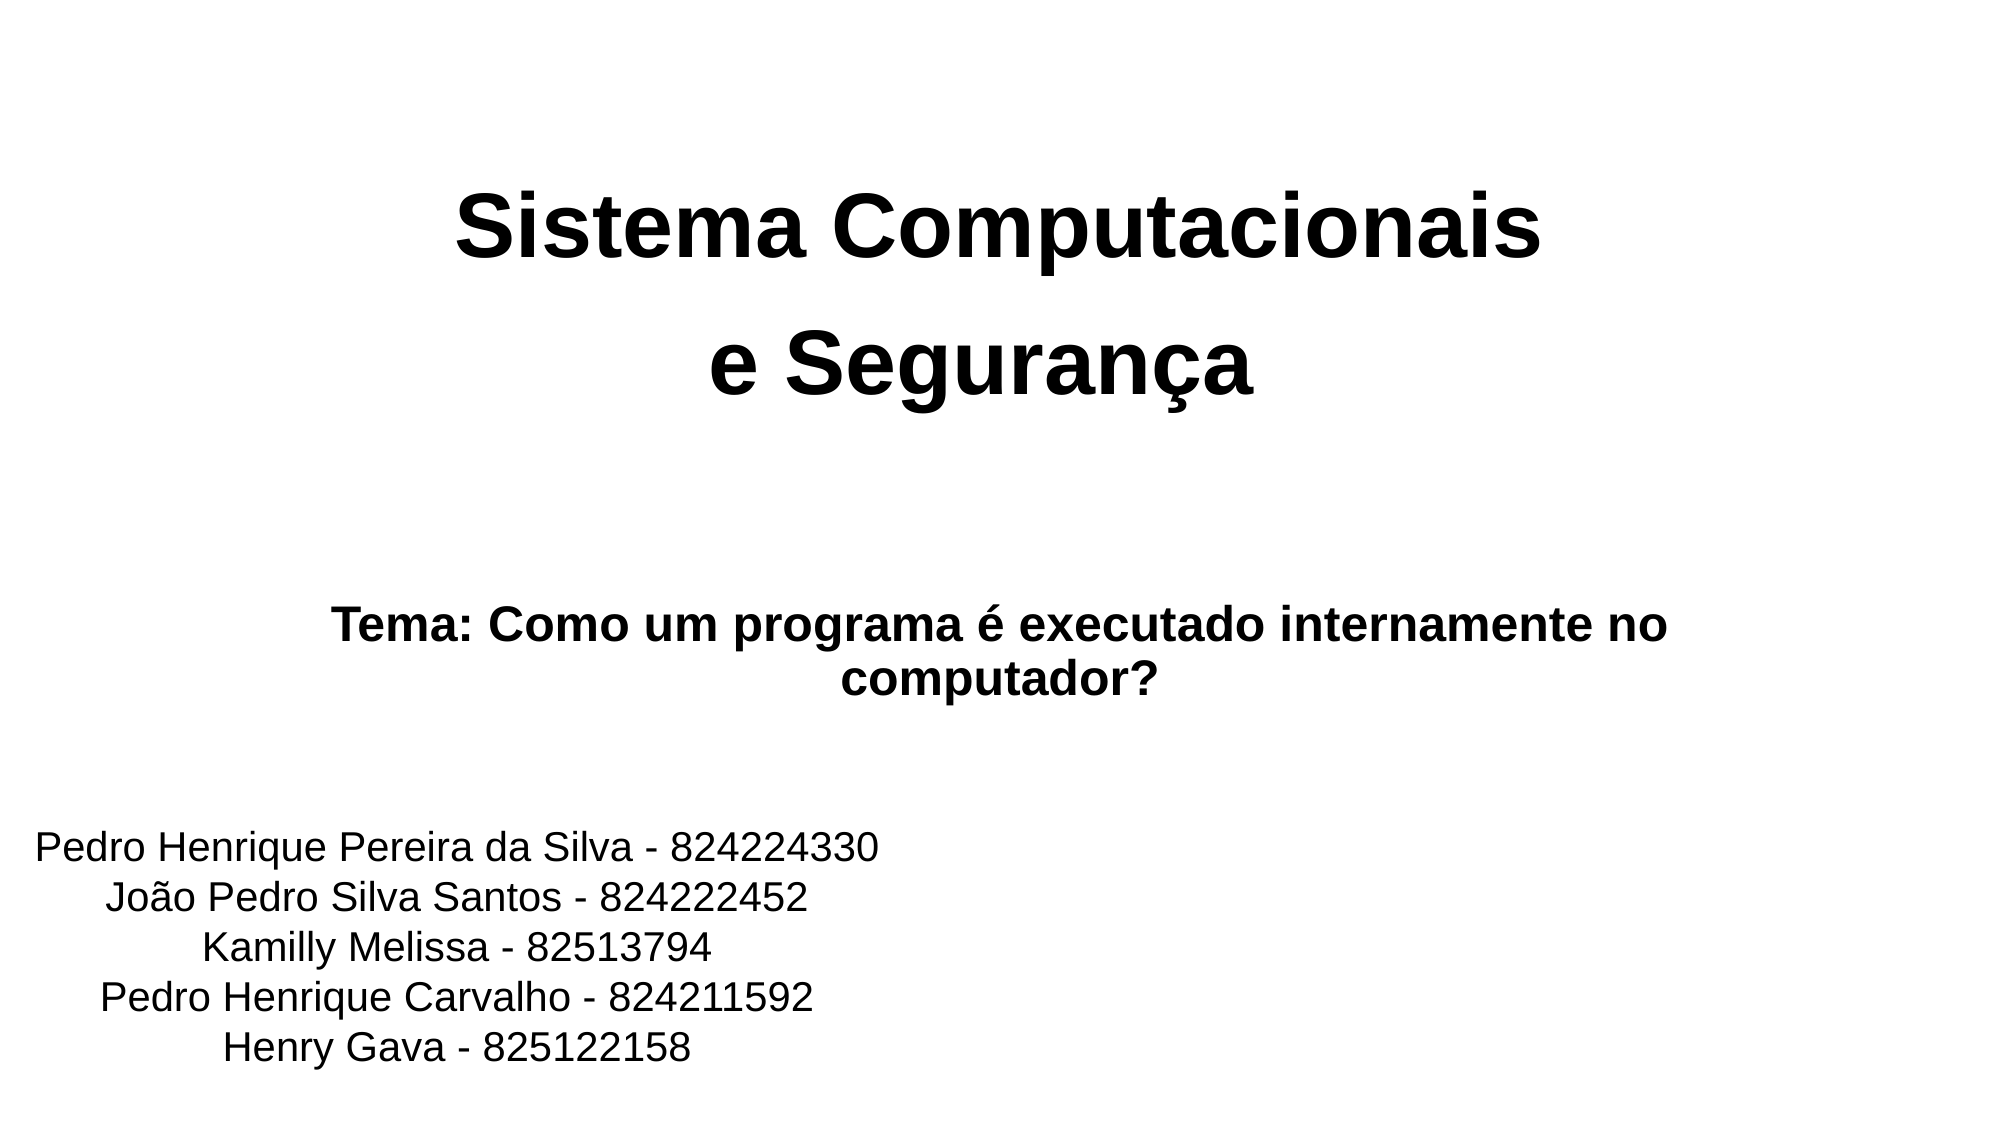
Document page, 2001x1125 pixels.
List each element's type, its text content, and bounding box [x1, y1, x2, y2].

text_box Pedro Henrique Pereira da Silva - 824224330 João Pedro Silva Santos - 824222452 Kamilly Melissa - 82513794 Pedro Henrique Carvalho - 824211592 Henry Gava - 825122158 [0, 811, 1024, 1122]
title Sistema Computacionais e Segurança [249, 135, 1750, 567]
subtitle Tema: Como um programa é executado internamente no computador? [249, 590, 1750, 863]
